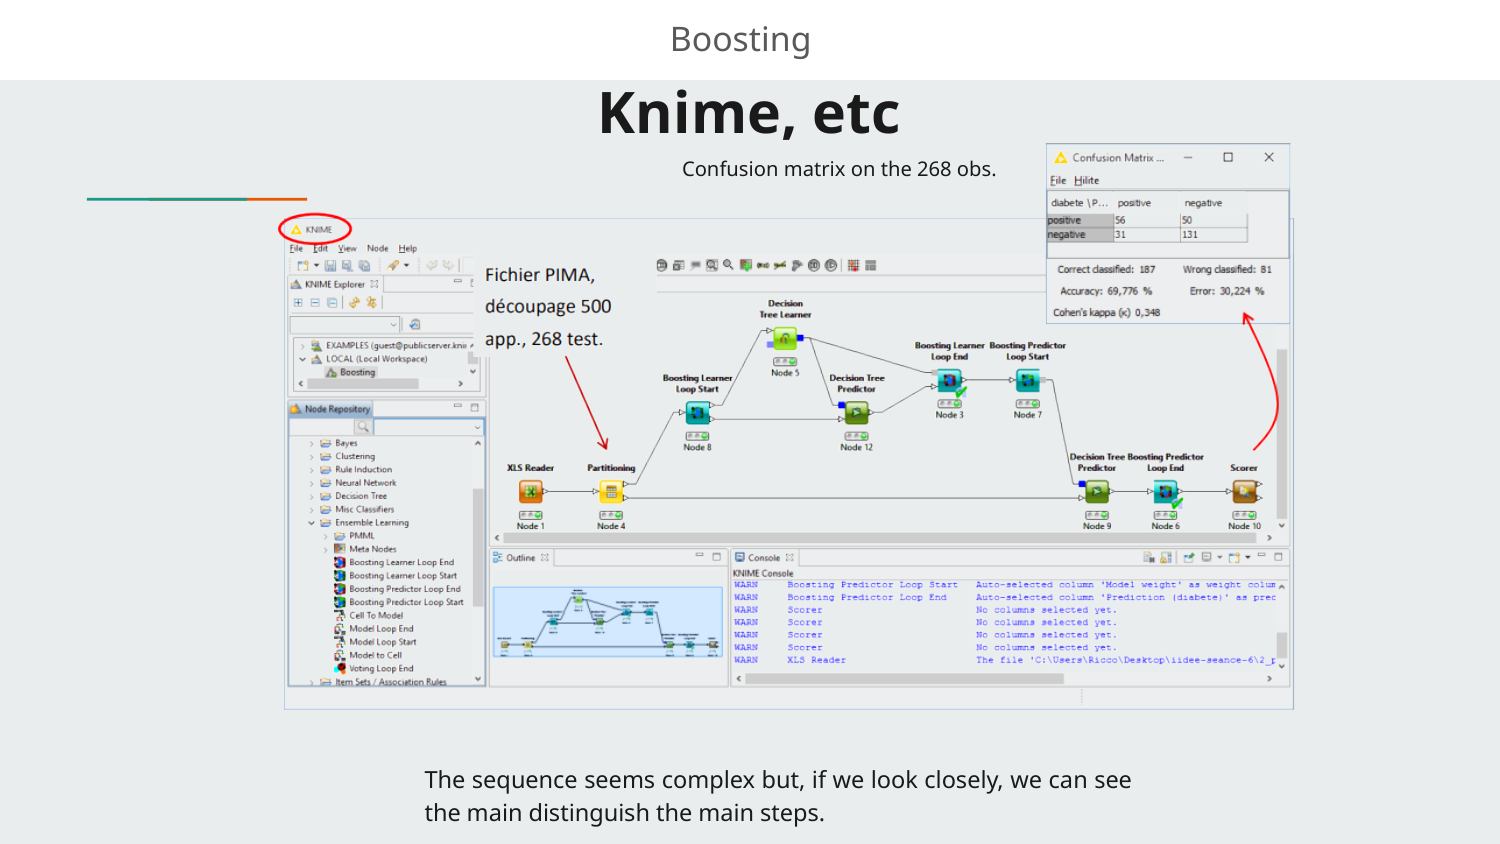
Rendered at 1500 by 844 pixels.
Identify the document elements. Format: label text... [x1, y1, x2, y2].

text_box Boosting [462, 0, 1019, 57]
title Knime, etc [381, 57, 1119, 123]
picture [277, 125, 1315, 844]
